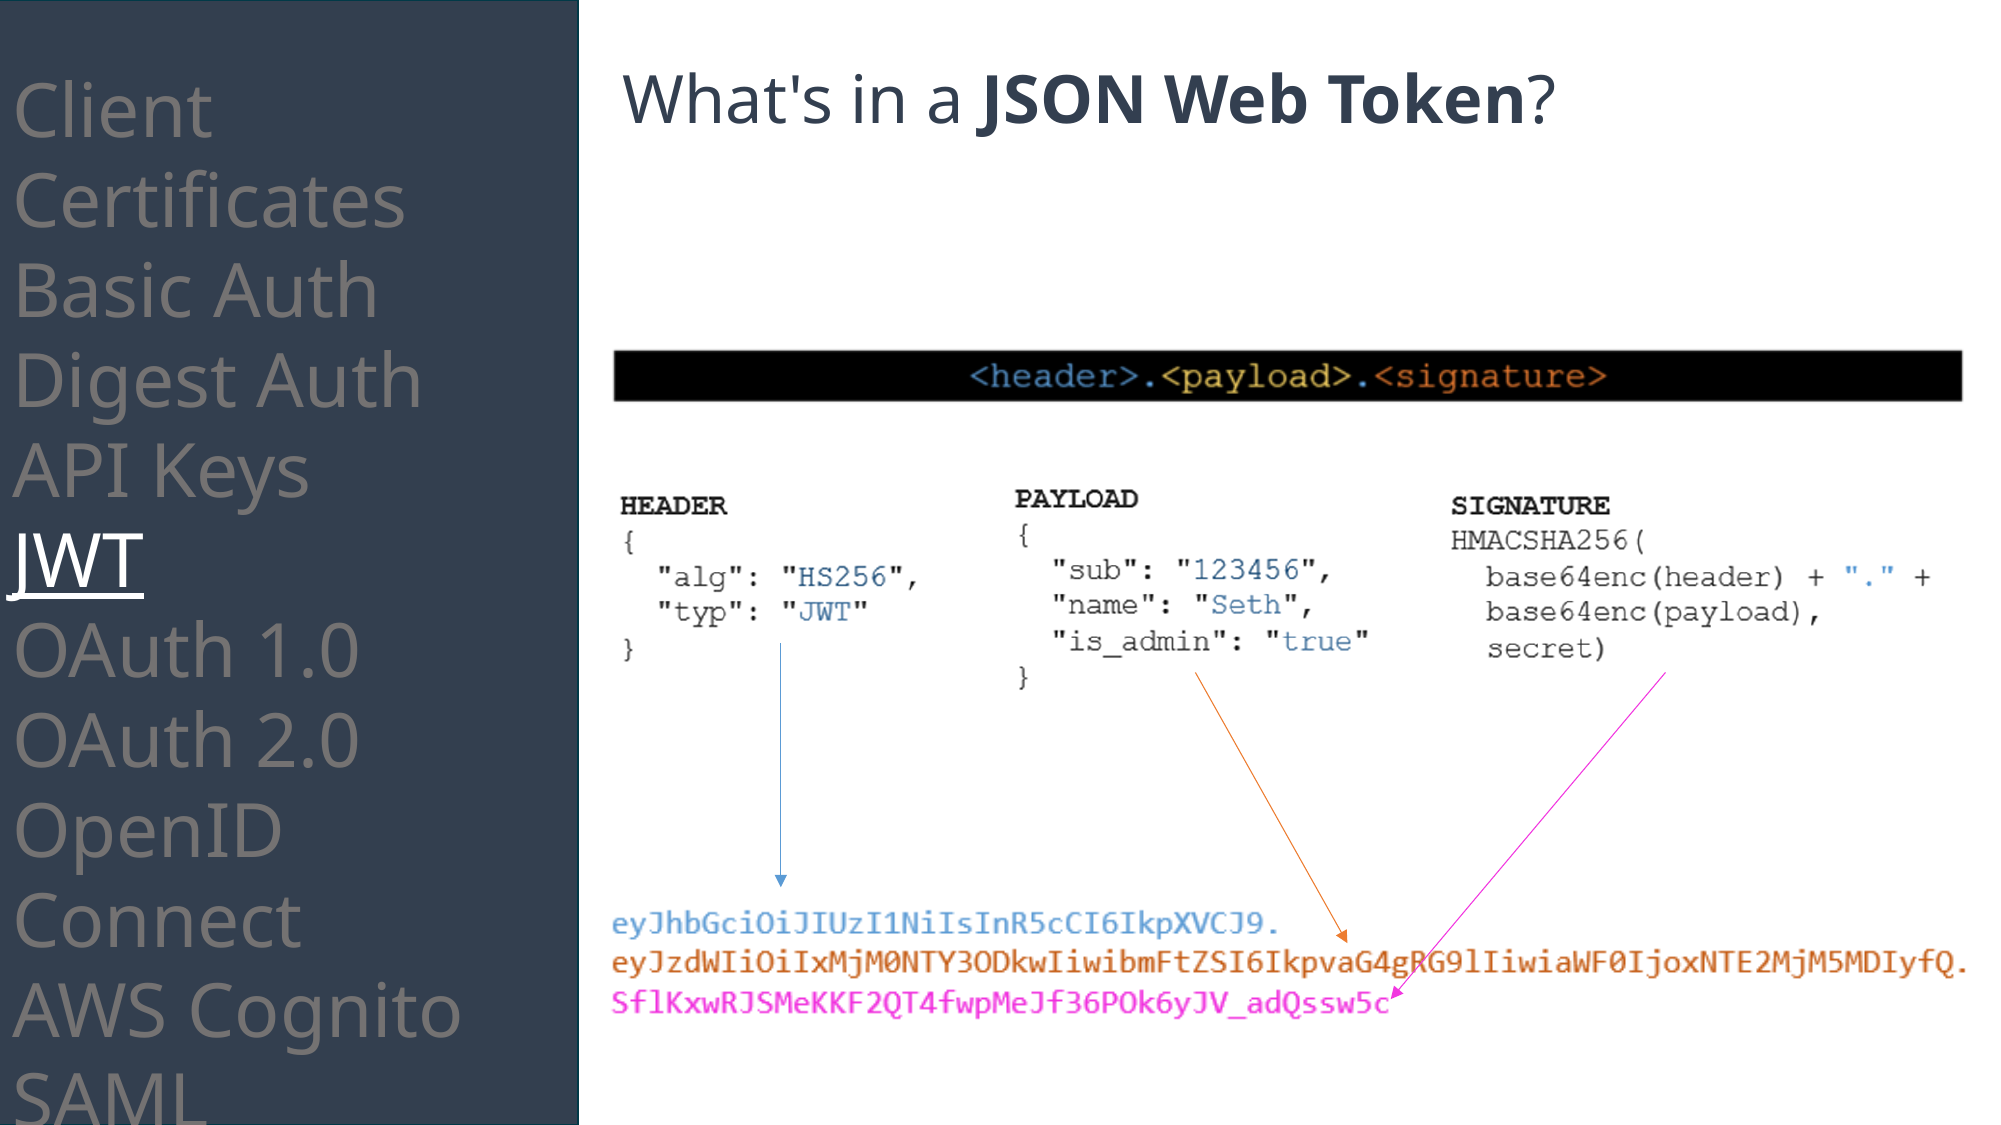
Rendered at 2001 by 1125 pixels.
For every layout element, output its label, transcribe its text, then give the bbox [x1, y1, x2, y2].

picture [608, 343, 1967, 405]
text_box [0, 0, 579, 1125]
list What's in a JSON Web Token? [607, 58, 1978, 189]
picture [602, 901, 1973, 1031]
picture [999, 479, 1391, 695]
picture [1437, 486, 1941, 702]
picture [608, 486, 954, 702]
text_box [1390, 672, 1666, 1000]
text_box Client Certificates Basic Auth Digest Auth API Keys JWT OAuth 1.0 OAuth 2.0 OpenID Connect AWS Cognito SAML WS-Security [0, 55, 578, 1125]
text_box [1195, 672, 1348, 944]
